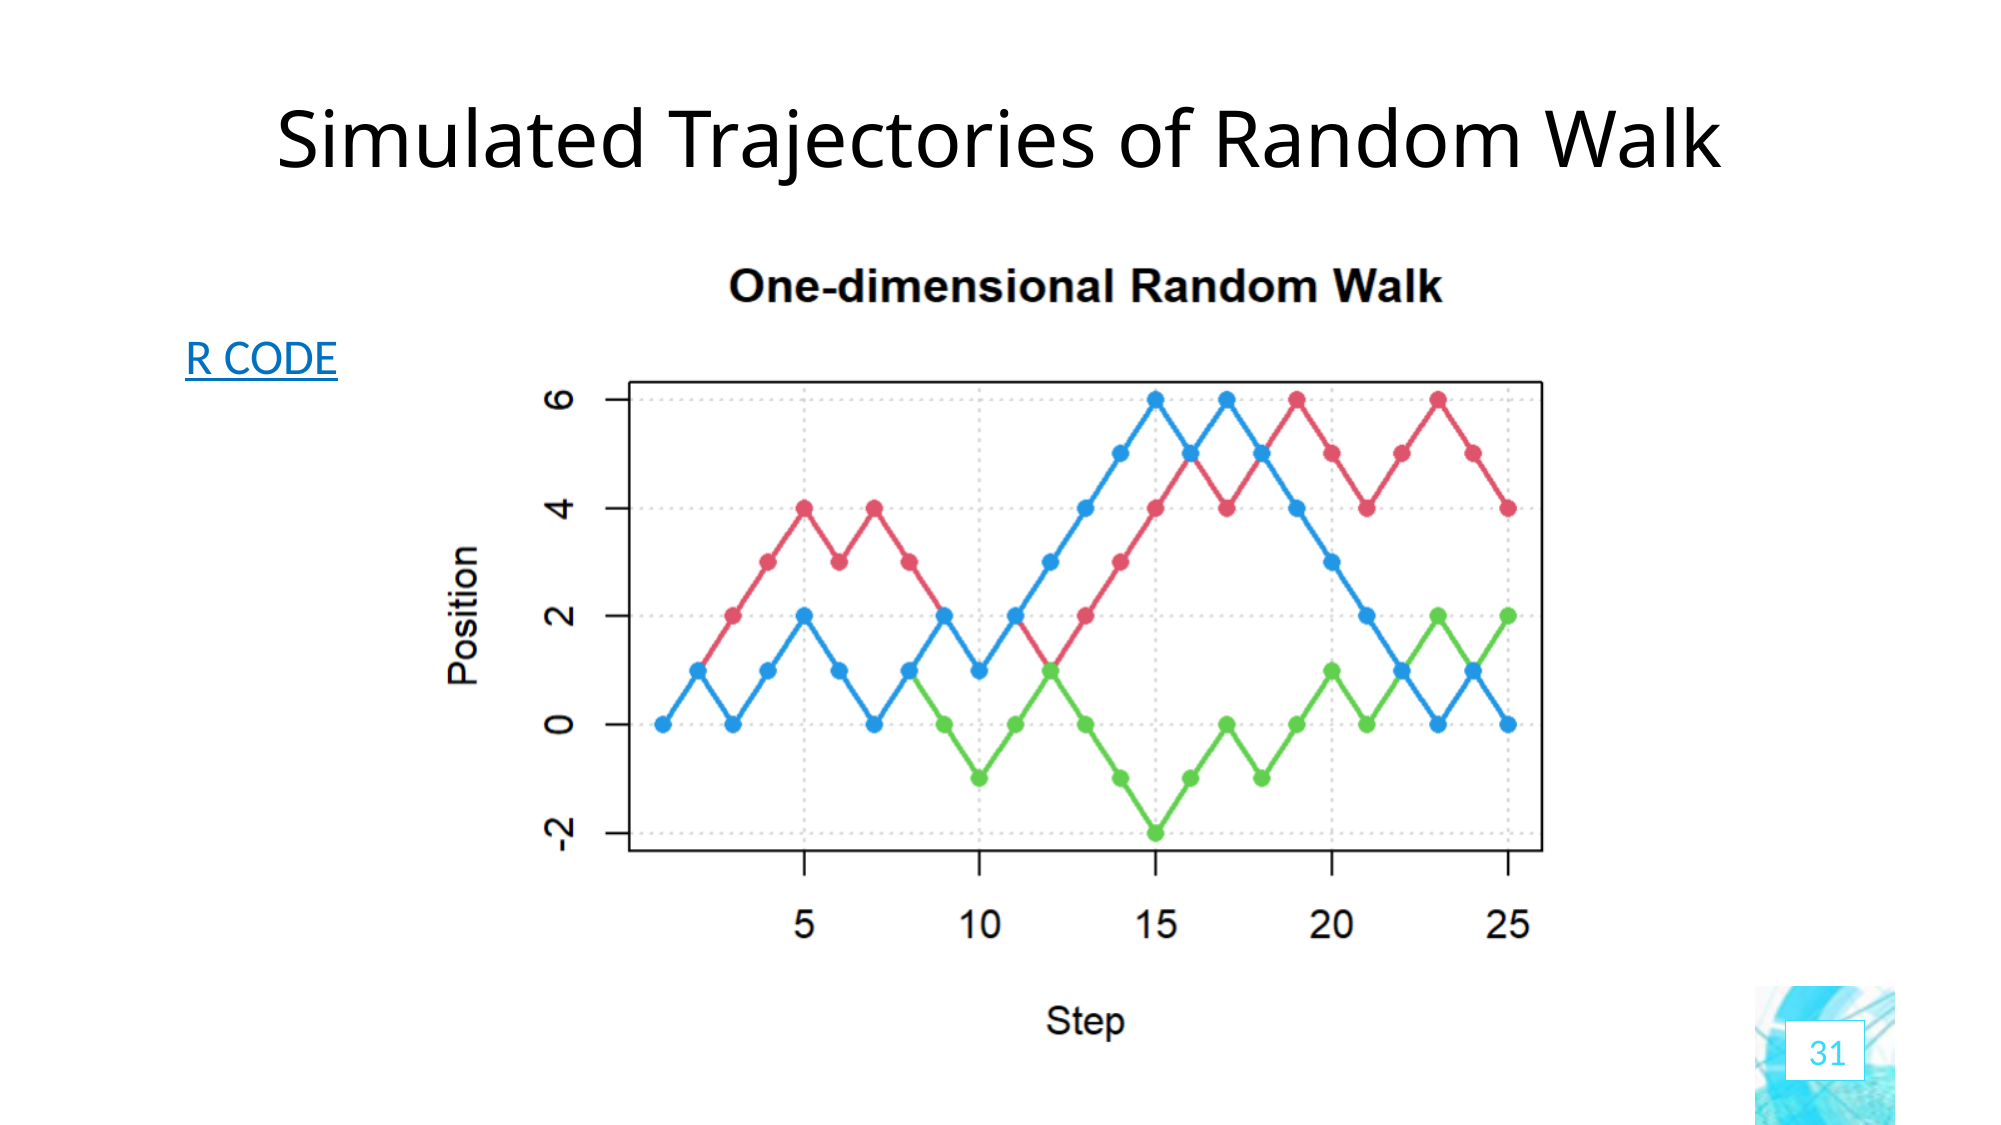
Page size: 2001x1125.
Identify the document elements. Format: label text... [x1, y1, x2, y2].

picture [438, 241, 1562, 1052]
text_box R CODE [170, 317, 355, 393]
title Simulated Trajectories of Random Walk [195, 23, 1805, 192]
picture [1755, 986, 1895, 1125]
